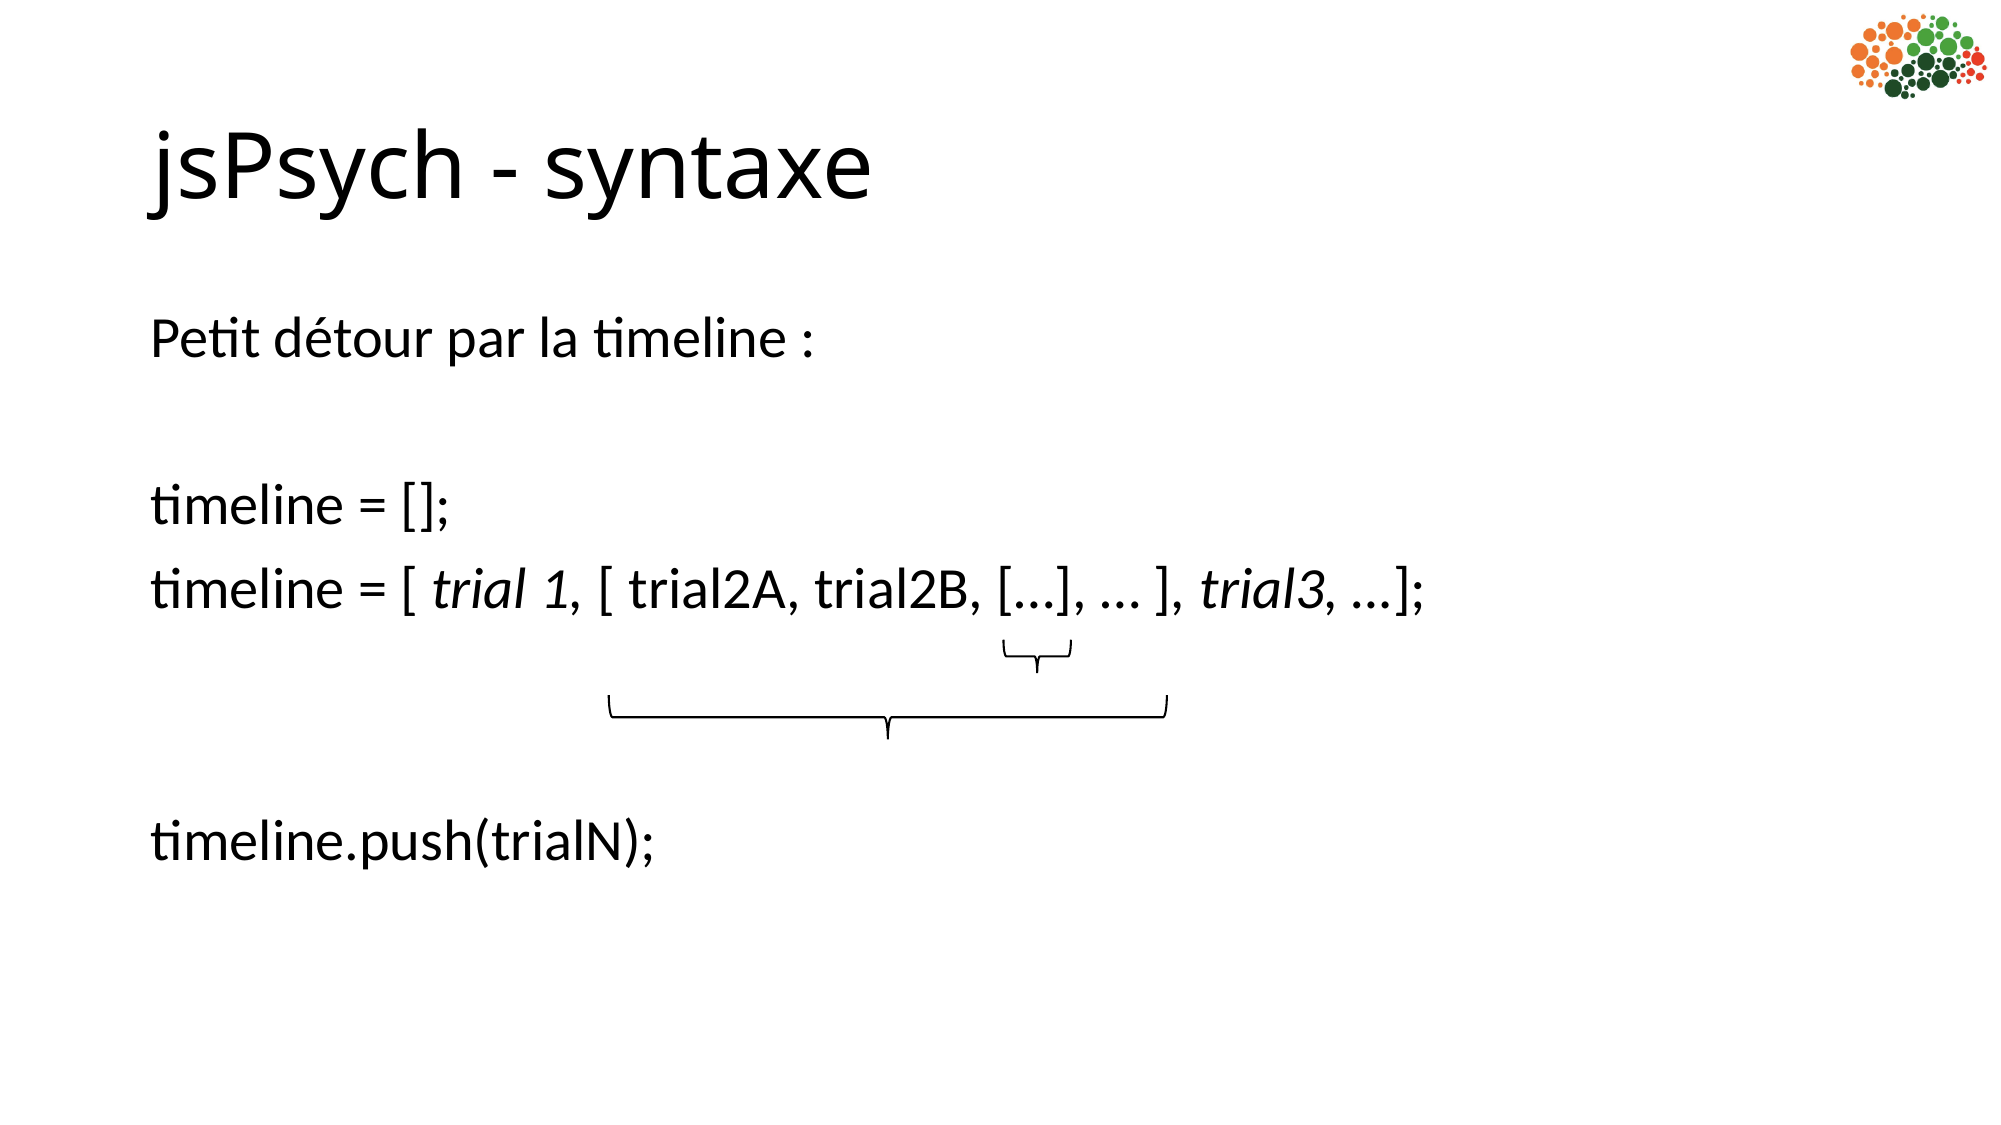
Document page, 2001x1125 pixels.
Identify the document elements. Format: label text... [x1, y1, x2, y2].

text_box [607, 695, 1168, 740]
text_box [1002, 639, 1072, 674]
list Petit détour par la timeline : timeline = []; timeline = [ trial 1, [ trial2A, trial2B, […], … ], trial3, …]; timeline.push(trialN); [135, 299, 1861, 1014]
picture [1831, 0, 2000, 113]
title jsPsych - syntaxe [137, 59, 1863, 278]
